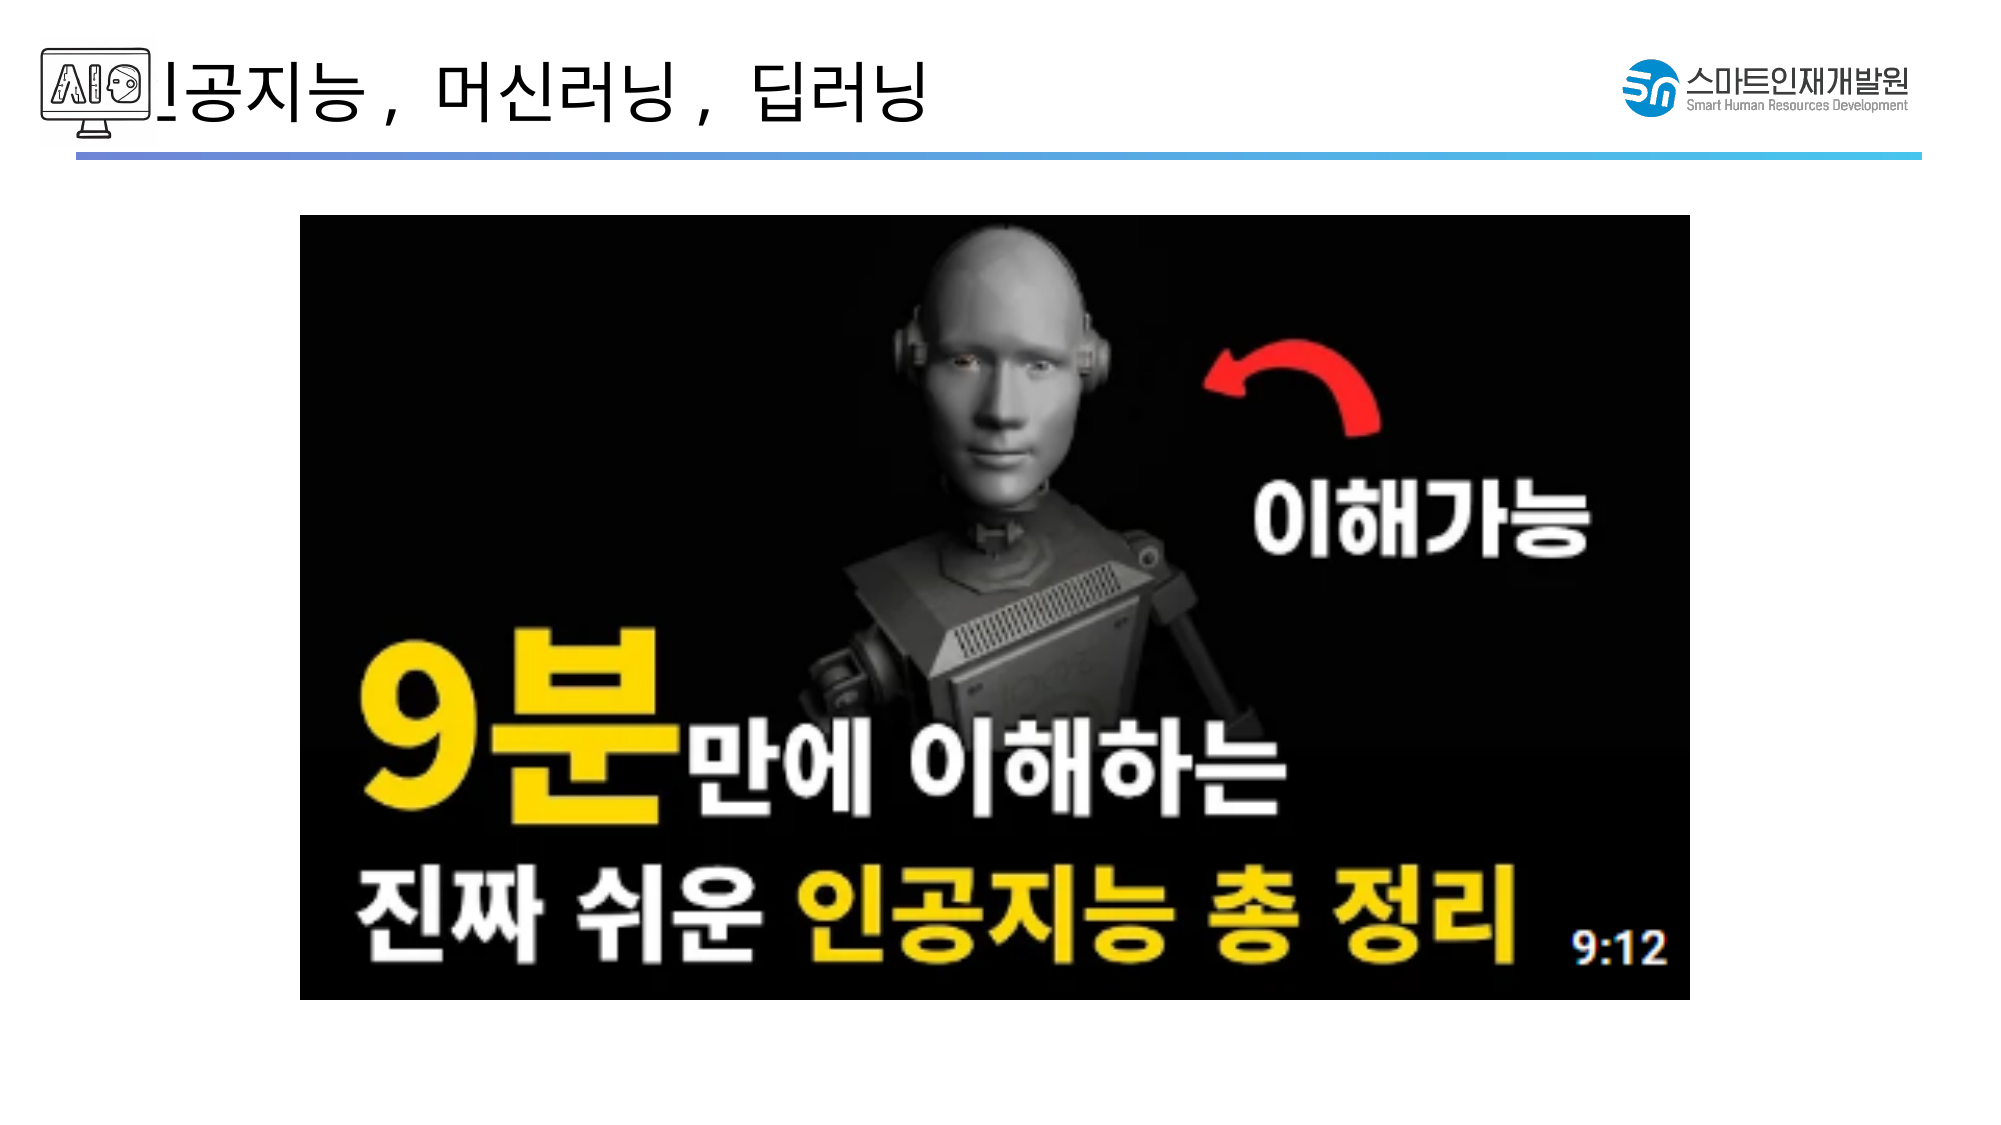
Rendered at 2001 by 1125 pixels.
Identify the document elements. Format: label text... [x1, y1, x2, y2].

text_box 인공지능, 머신러닝, 딥러닝 [158, 43, 948, 138]
picture [300, 215, 1690, 1000]
picture [1609, 47, 1922, 129]
picture [76, 152, 1922, 160]
picture [39, 34, 158, 148]
